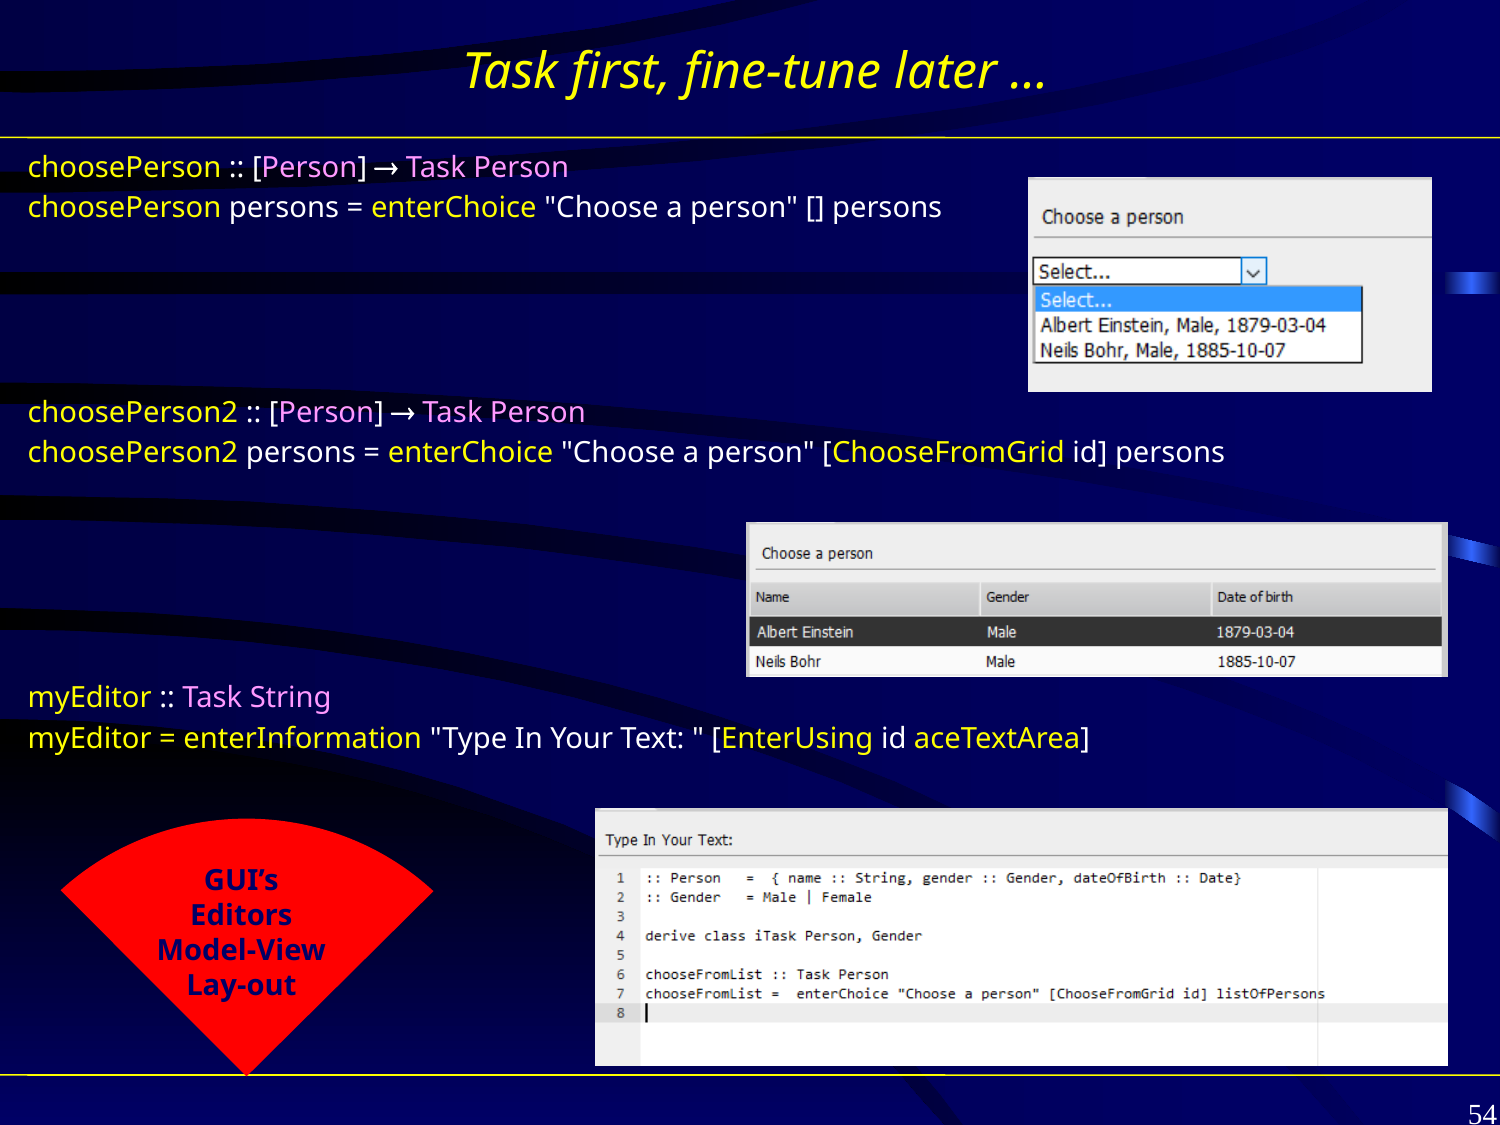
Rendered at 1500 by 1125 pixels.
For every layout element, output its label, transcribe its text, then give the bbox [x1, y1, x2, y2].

list choosePerson :: [Person]  Task Person choosePerson persons = enterChoice "Choose a person" [] persons choosePerson2 :: [Person]  Task Person choosePerson2 persons = enterChoice "Choose a person" [ChooseFromGrid id] persons myEditor :: Task String myEditor = enterInformation "Type In Your Text: " [EnterUsing id aceTextArea] [12, 140, 1500, 1066]
picture [1027, 176, 1432, 392]
title Task first, fine-tune later … [12, 0, 1500, 138]
slide_number 54 [1394, 1087, 1500, 1125]
picture [594, 808, 1448, 1066]
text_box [0, 818, 516, 1125]
picture [746, 522, 1448, 678]
